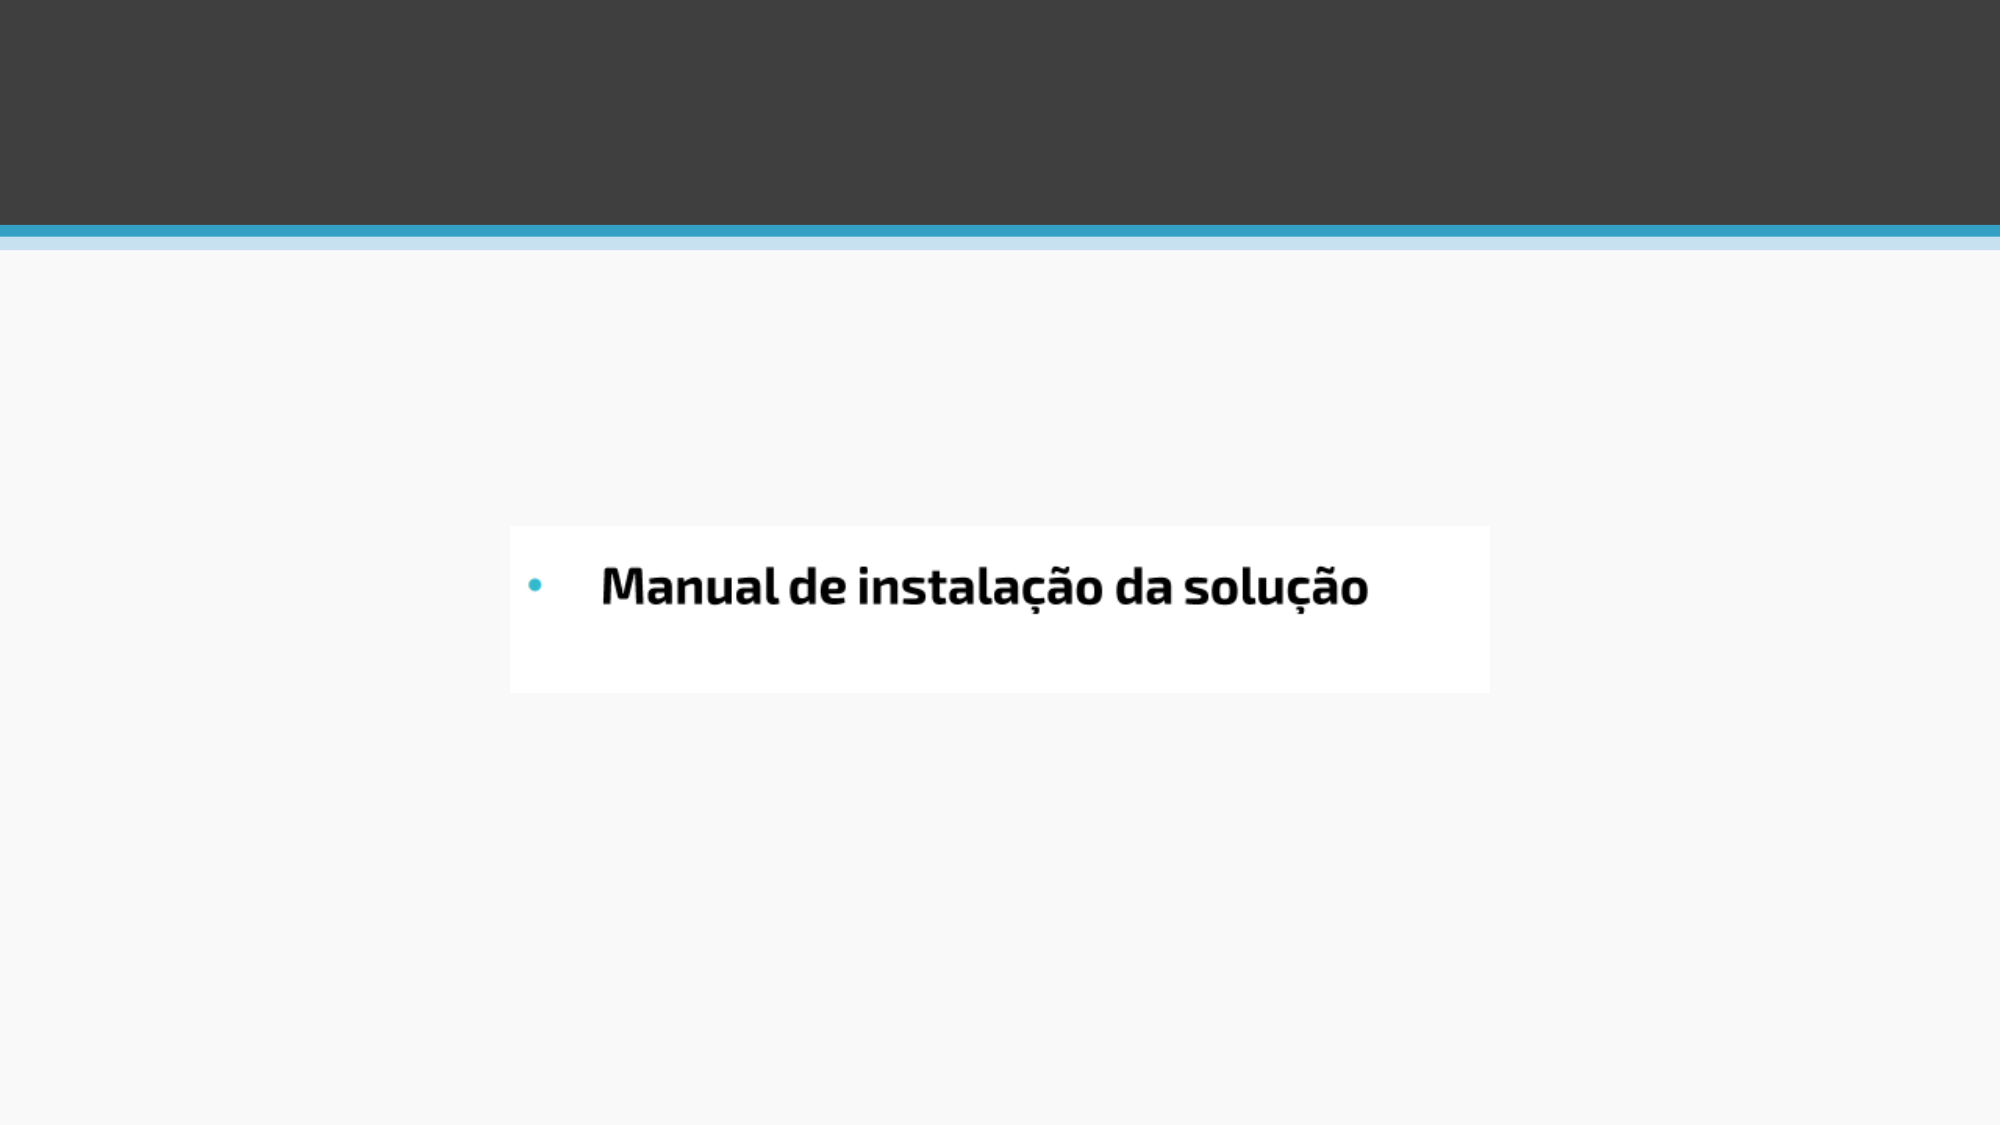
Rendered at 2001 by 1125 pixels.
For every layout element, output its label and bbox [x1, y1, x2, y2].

picture [509, 526, 1490, 693]
